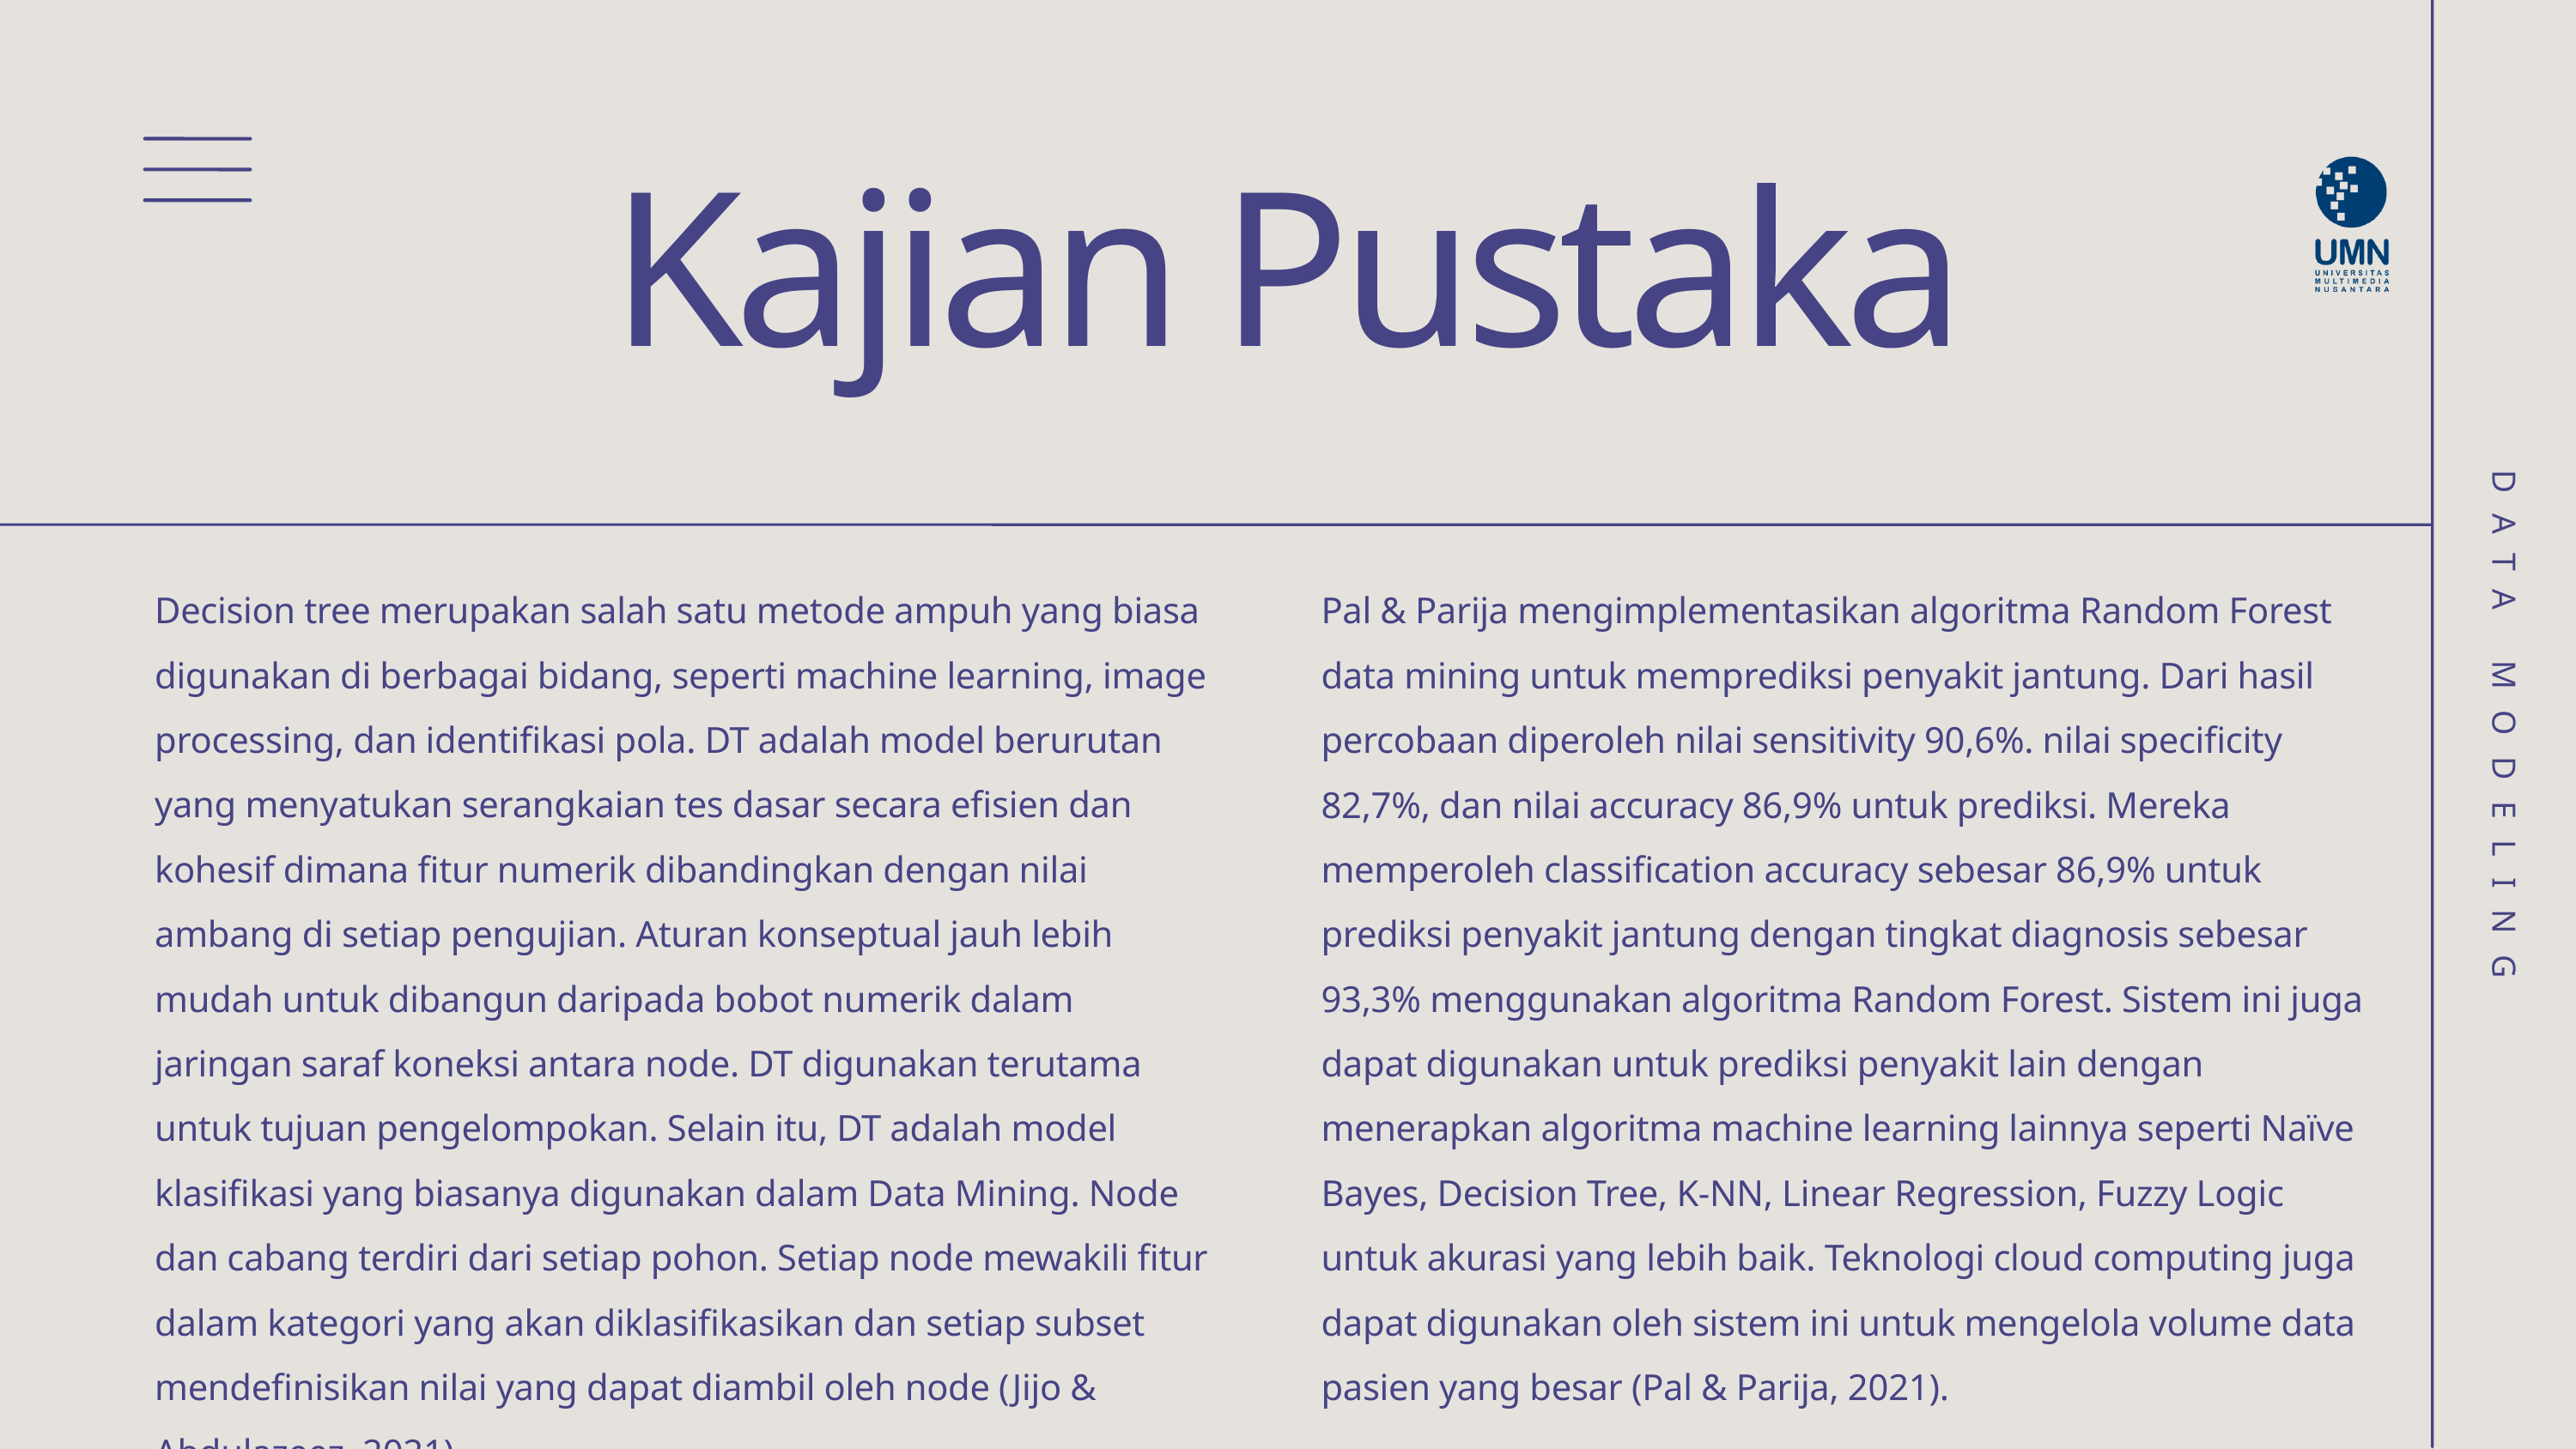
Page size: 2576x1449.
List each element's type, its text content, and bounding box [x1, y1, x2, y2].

text_box Decision tree merupakan salah satu metode ampuh yang biasa digunakan di berbagai bidang, seperti machine learning, image processing, dan identifikasi pola. DT adalah model berurutan yang menyatukan serangkaian tes dasar secara efisien dan kohesif dimana fitur numerik dibandingkan dengan nilai ambang di setiap pengujian. Aturan konseptual jauh lebih mudah untuk dibangun daripada bobot numerik dalam jaringan saraf koneksi antara node. DT digunakan terutama untuk tujuan pengelompokan. Selain itu, DT adalah model klasifikasi yang biasanya digunakan dalam Data Mining. Node dan cabang terdiri dari setiap pohon. Setiap node mewakili fitur dalam kategori yang akan diklasifikasikan dan setiap subset mendefinisikan nilai yang dapat diambil oleh node (Jijo & Abdulazeez, 2021) [155, 566, 1212, 1449]
text_box Kajian Pustaka [541, 150, 2035, 390]
text_box Pal & Parija mengimplementasikan algoritma Random Forest data mining untuk memprediksi penyakit jantung. Dari hasil percobaan diperoleh nilai sensitivity 90,6%. nilai specificity 82,7%, dan nilai accuracy 86,9% untuk prediksi. Mereka memperoleh classification accuracy sebesar 86,9% untuk prediksi penyakit jantung dengan tingkat diagnosis sebesar 93,3% menggunakan algoritma Random Forest. Sistem ini juga dapat digunakan untuk prediksi penyakit lain dengan menerapkan algoritma machine learning lainnya seperti Naïve Bayes, Decision Tree, K-NN, Linear Regression, Fuzzy Logic untuk akurasi yang lebih baik. Teknologi cloud computing juga dapat digunakan oleh sistem ini untuk mengelola volume data pasien yang besar (Pal & Parija, 2021). [1321, 566, 2378, 1409]
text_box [144, 138, 251, 203]
picture [2271, 144, 2432, 304]
text_box DATA MODELING [2486, 233, 2531, 1215]
